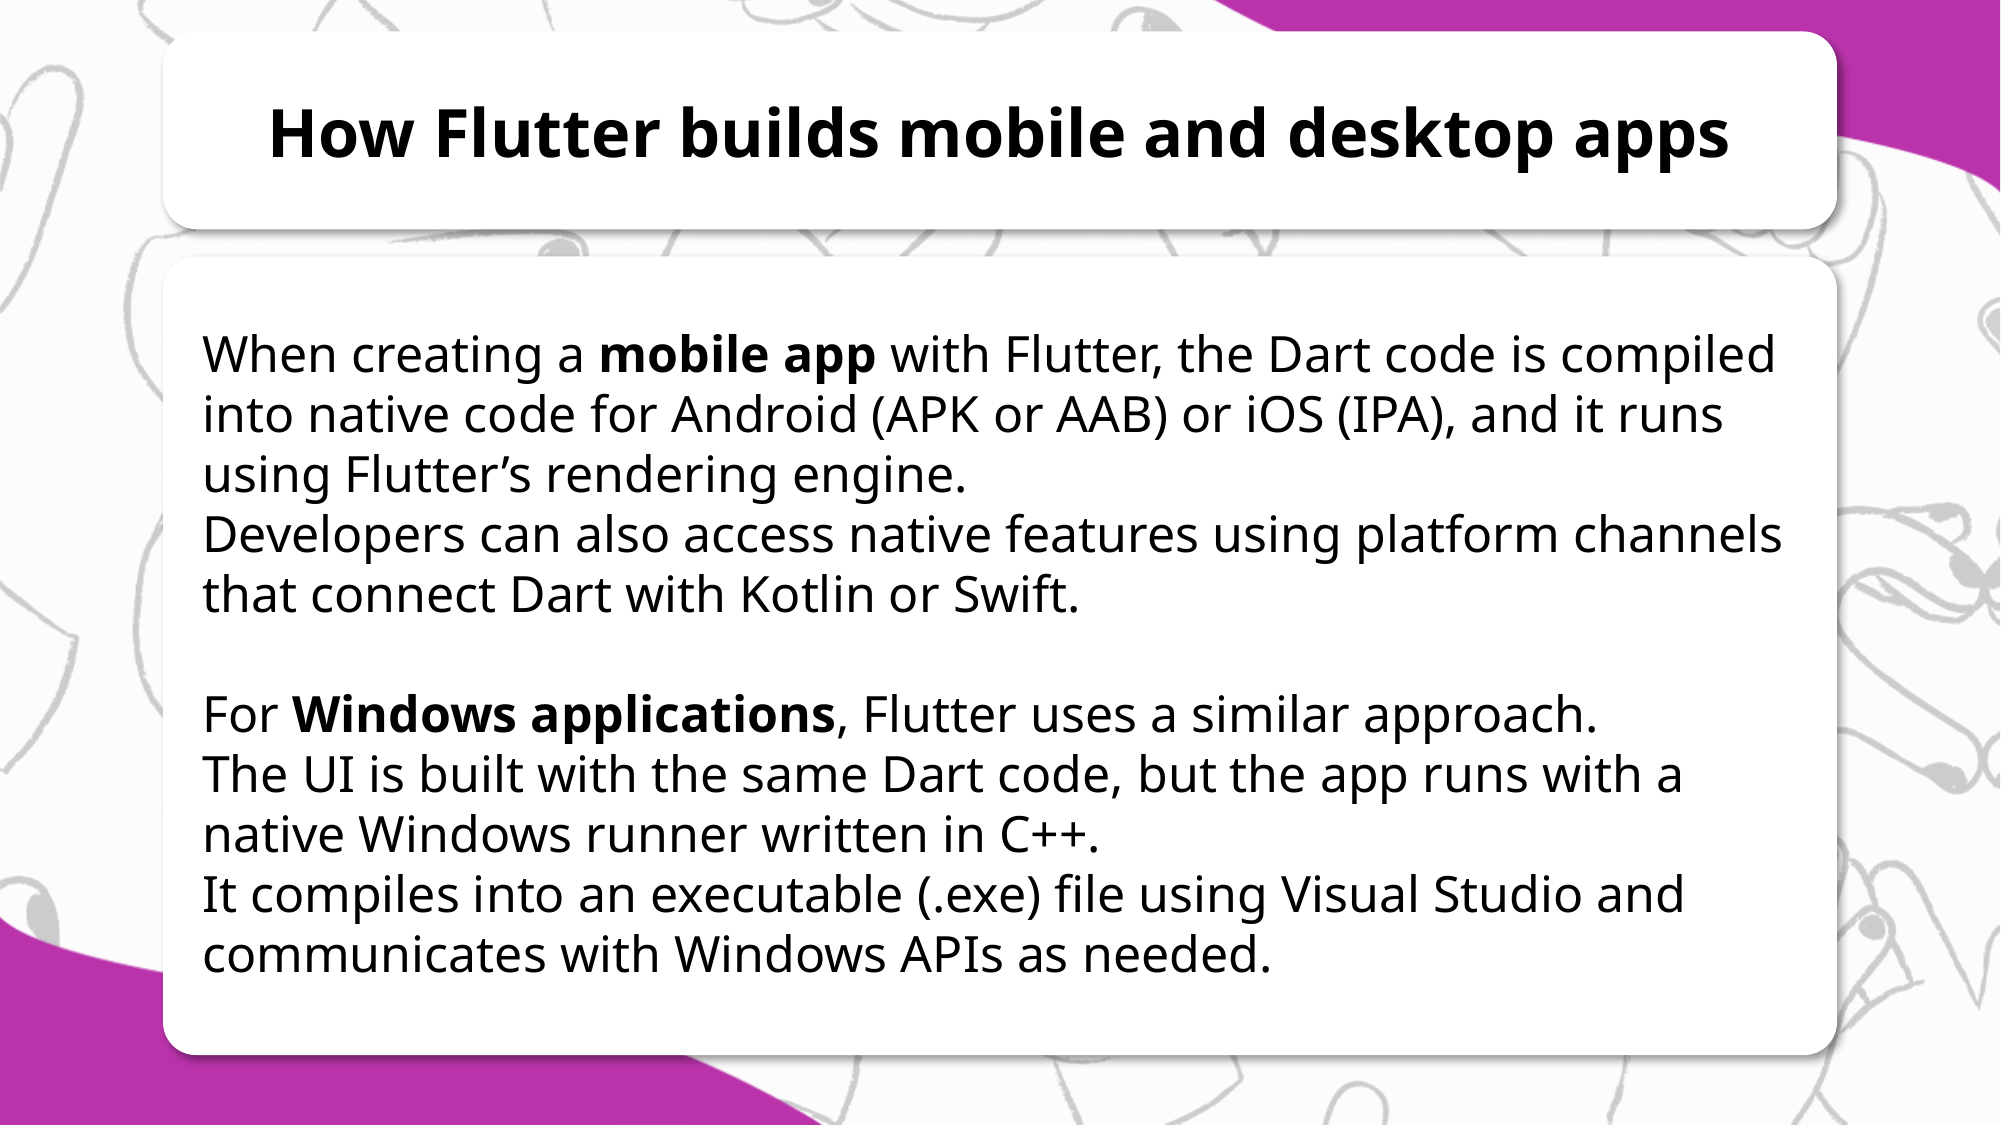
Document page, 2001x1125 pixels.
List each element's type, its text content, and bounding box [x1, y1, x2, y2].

text_box When creating a mobile app with Flutter, the Dart code is compiled into native code for Android (APK or AAB) or iOS (IPA), and it runs using Flutter’s rendering engine. Developers can also access native features using platform channels that connect Dart with Kotlin or Swift. For Windows applications, Flutter uses a similar approach. The UI is built with the same Dart code, but the app runs with a native Windows runner written in C++. It compiles into an executable (.exe) file using Visual Studio and communicates with Windows APIs as needed. [187, 314, 1813, 990]
text_box [163, 256, 1837, 1056]
text_box How Flutter builds mobile and desktop apps [162, 31, 1837, 230]
picture [0, 0, 2001, 1125]
